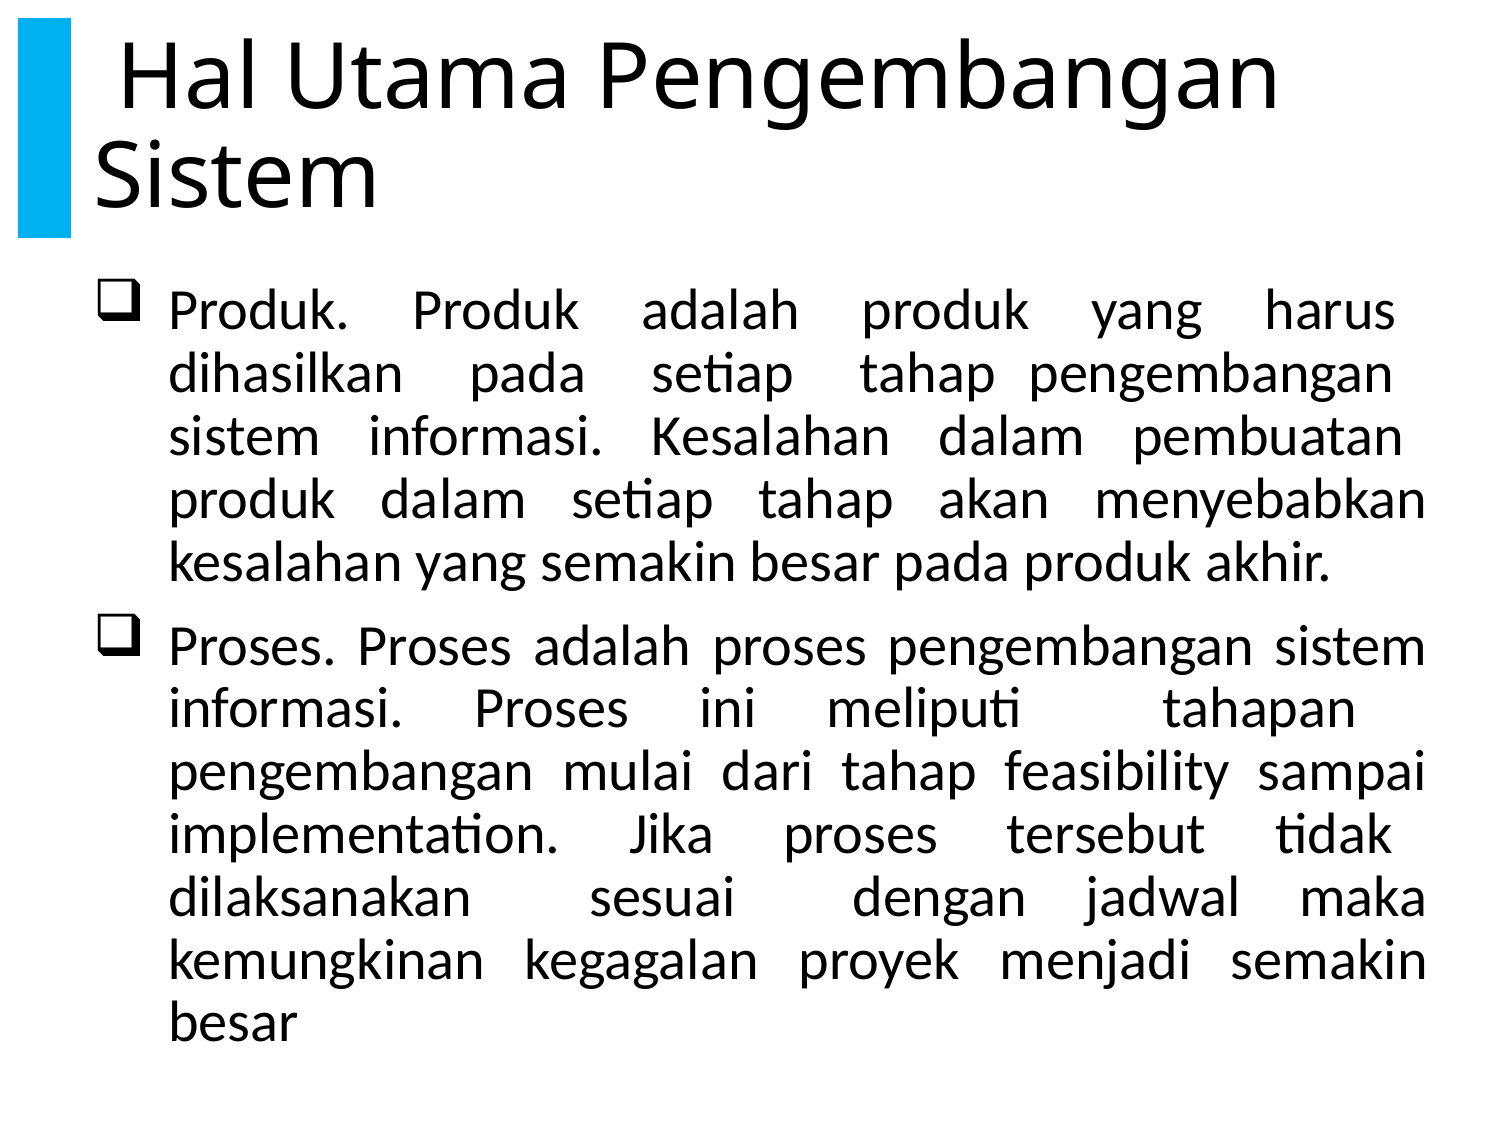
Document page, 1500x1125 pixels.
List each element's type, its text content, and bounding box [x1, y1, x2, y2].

list Produk. Produk adalah produk yang harus dihasilkan pada setiap tahap pengembangan sistem informasi. Kesalahan dalam pembuatan produk dalam setiap tahap akan menyebabkan kesalahan yang semakin besar pada produk akhir. Proses. Proses adalah proses pengembangan sistem informasi. Proses ini meliputi tahapan pengembangan mulai dari tahap feasibility sampai implementation. Jika proses tersebut tidak dilaksanakan sesuai dengan jadwal maka kemungkinan kegagalan proyek menjadi semakin besar [78, 272, 1443, 1070]
title Hal Utama Pengembangan Sistem [78, 19, 1443, 237]
